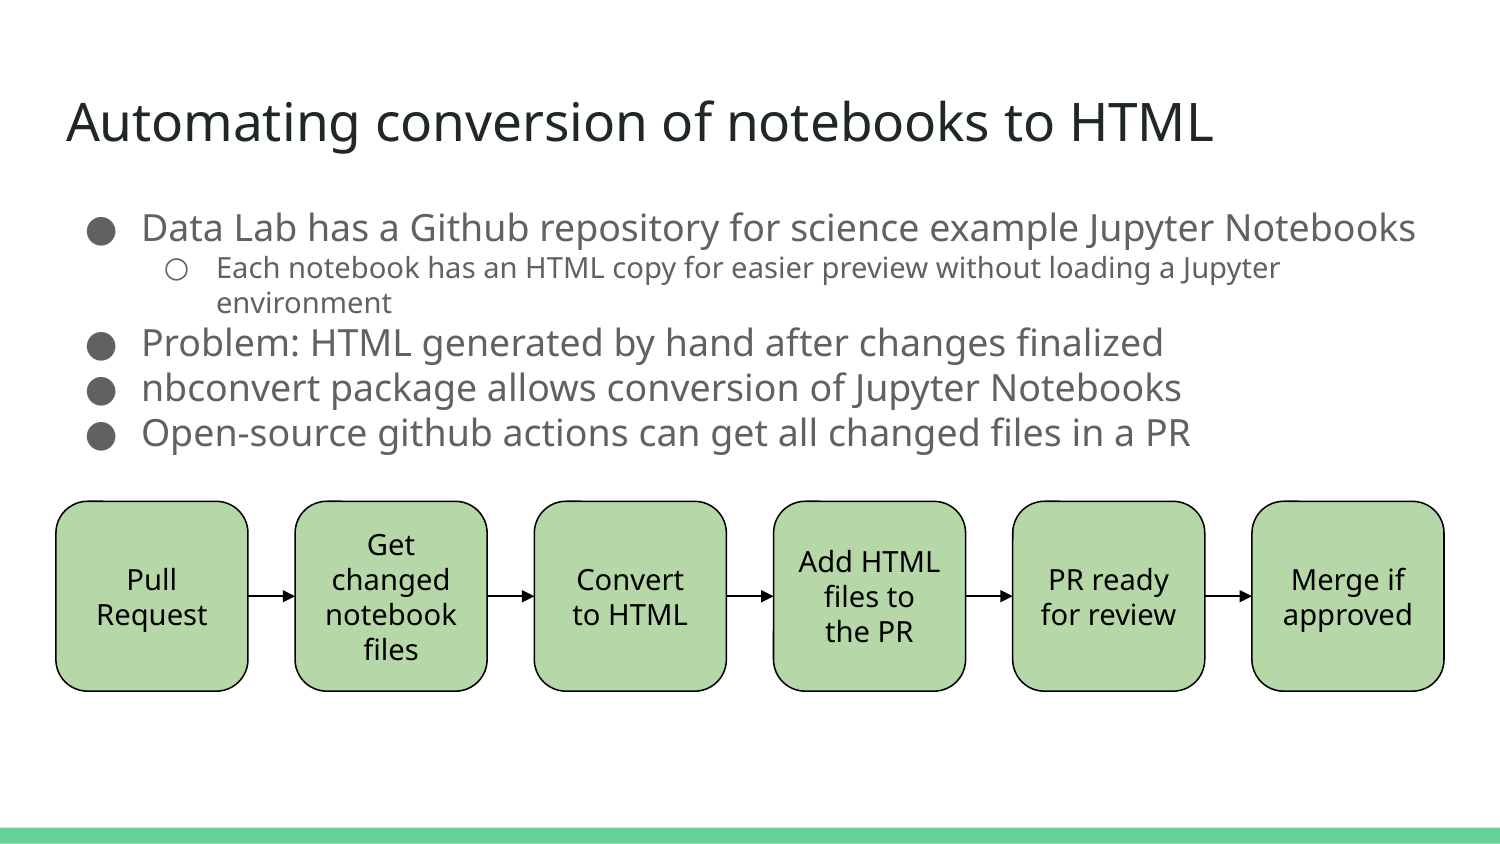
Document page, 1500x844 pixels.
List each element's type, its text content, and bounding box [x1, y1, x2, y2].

list Data Lab has a Github repository for science example Jupyter Notebooks Each notebook has an HTML copy for easier preview without loading a Jupyter environment Problem: HTML generated by hand after changes finalized nbconvert package allows conversion of Jupyter Notebooks Open-source github actions can get all changed files in a PR [51, 189, 1449, 750]
text_box Add HTML files to the PR [773, 501, 966, 692]
text_box Get changed notebook files [295, 501, 488, 692]
text_box Pull Request [55, 501, 248, 692]
title Automating conversion of notebooks to HTML [51, 72, 1449, 167]
text_box PR ready for review [1012, 501, 1205, 692]
text_box Merge if approved [1251, 501, 1445, 692]
text_box Convert to HTML [534, 501, 727, 692]
